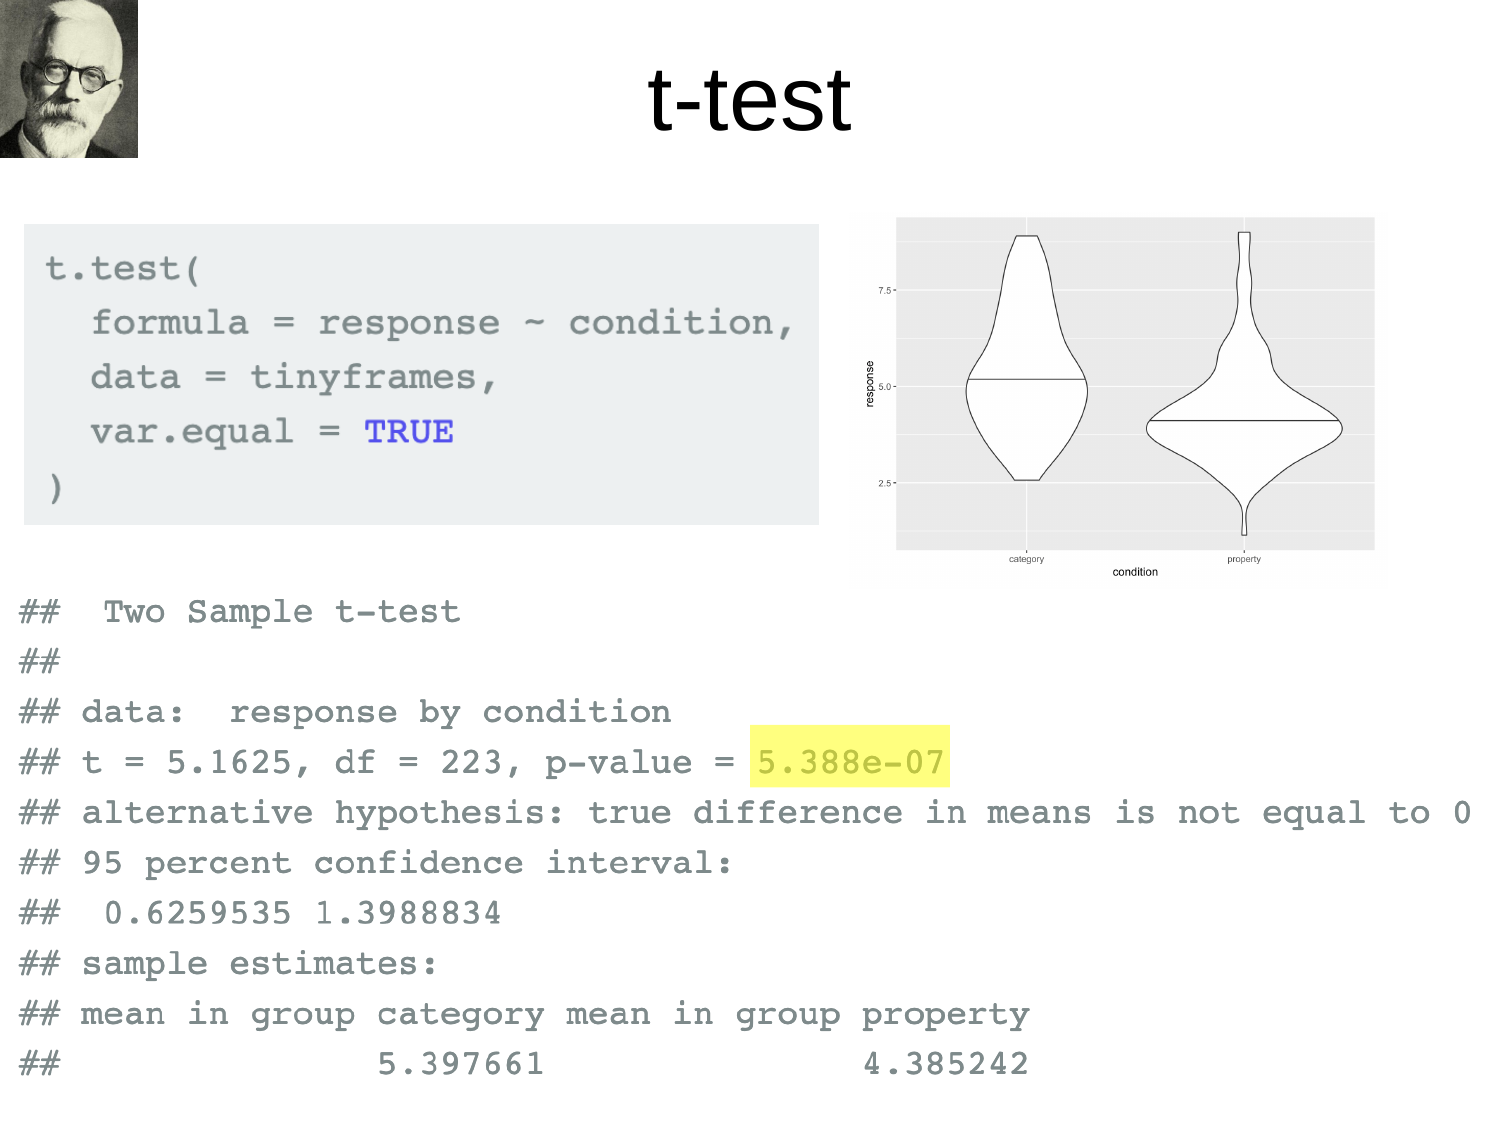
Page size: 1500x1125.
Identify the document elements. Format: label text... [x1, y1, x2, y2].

picture [0, 0, 138, 158]
picture [0, 599, 1498, 1100]
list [849, 212, 1388, 589]
picture [24, 224, 819, 526]
title t-test [75, 0, 1425, 188]
